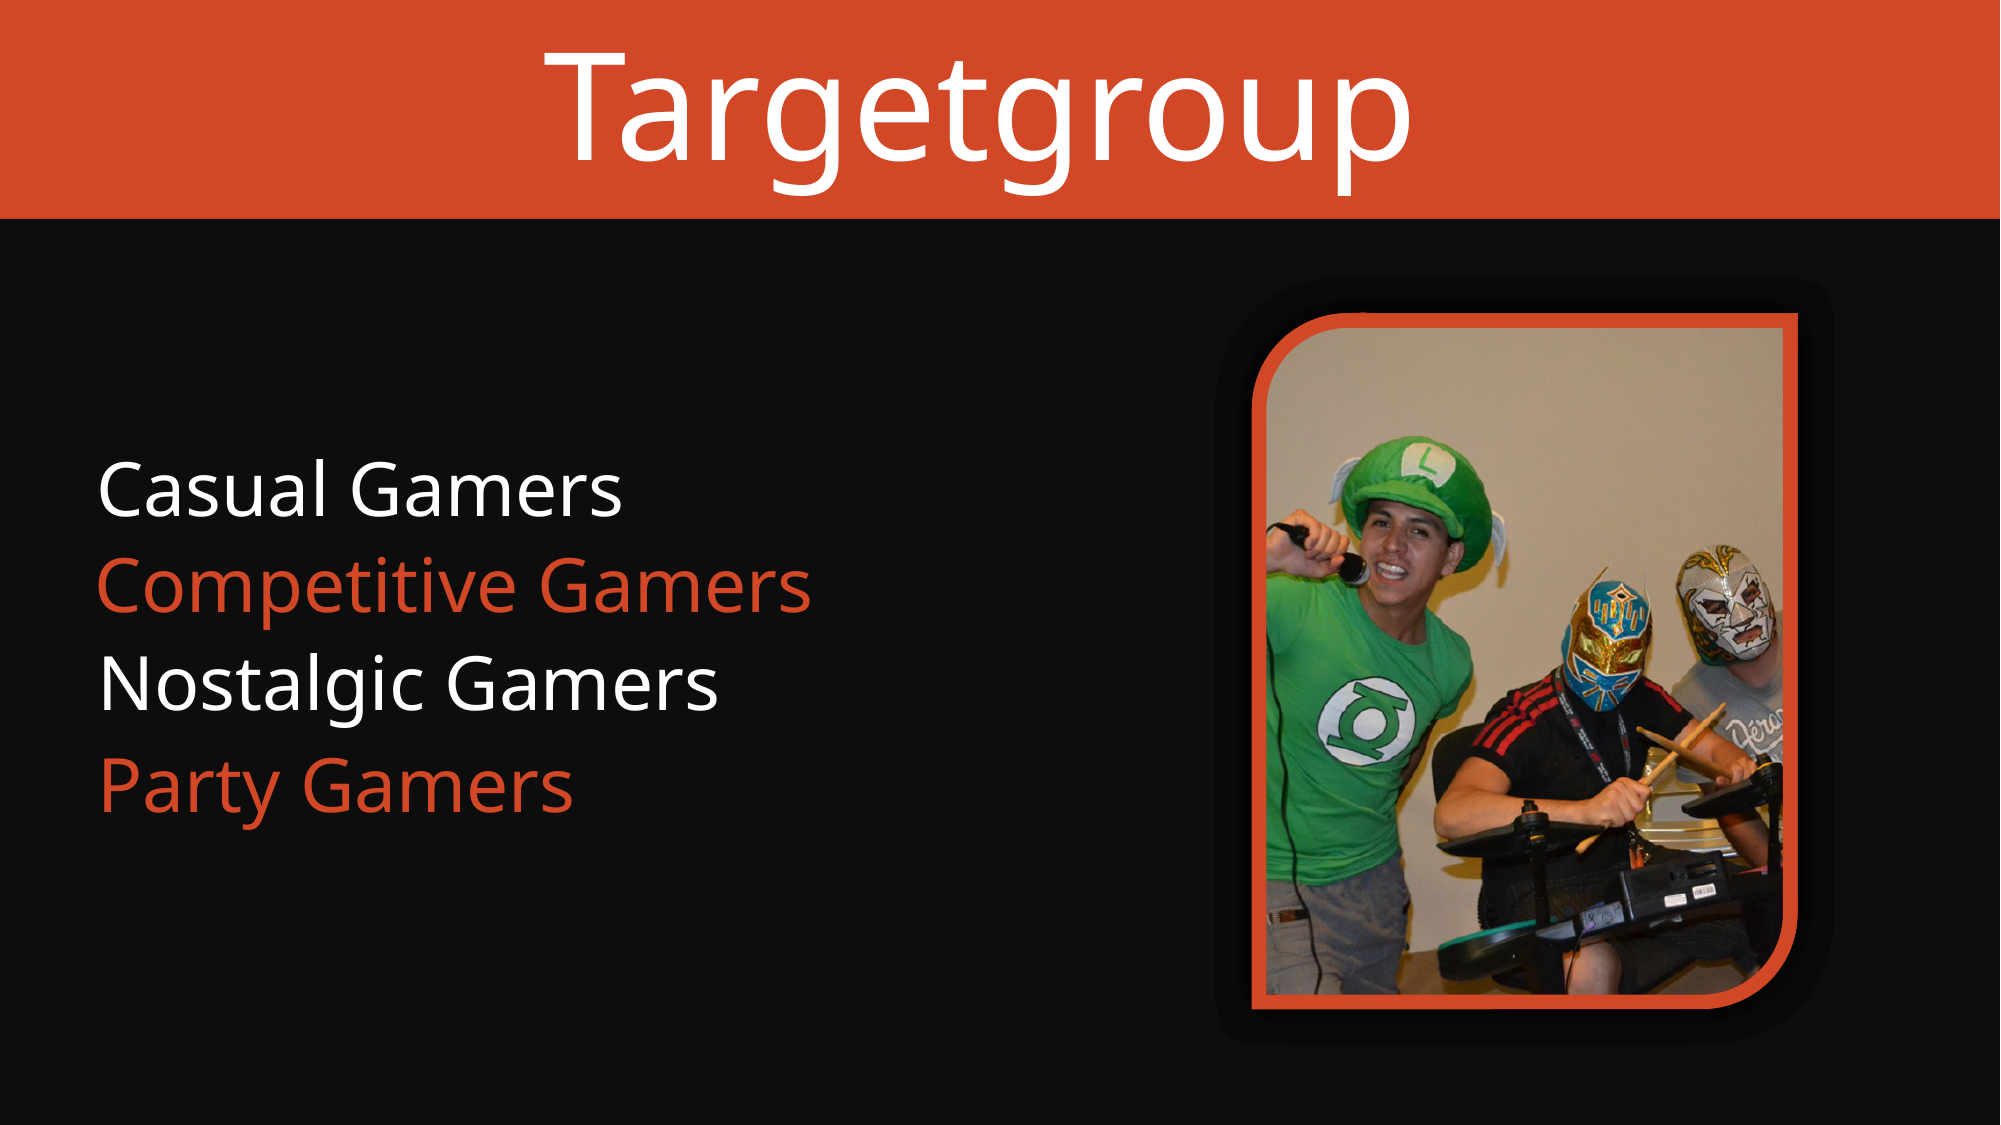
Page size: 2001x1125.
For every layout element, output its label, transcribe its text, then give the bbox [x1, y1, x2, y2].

text_box Competitive Gamers [79, 529, 829, 635]
title Targetgroup [99, 0, 1863, 199]
text_box Party Gamers [82, 729, 591, 835]
text_box Casual Gamers [81, 434, 640, 529]
picture [1258, 320, 1791, 1002]
text_box Nostalgic Gamers [82, 628, 736, 733]
